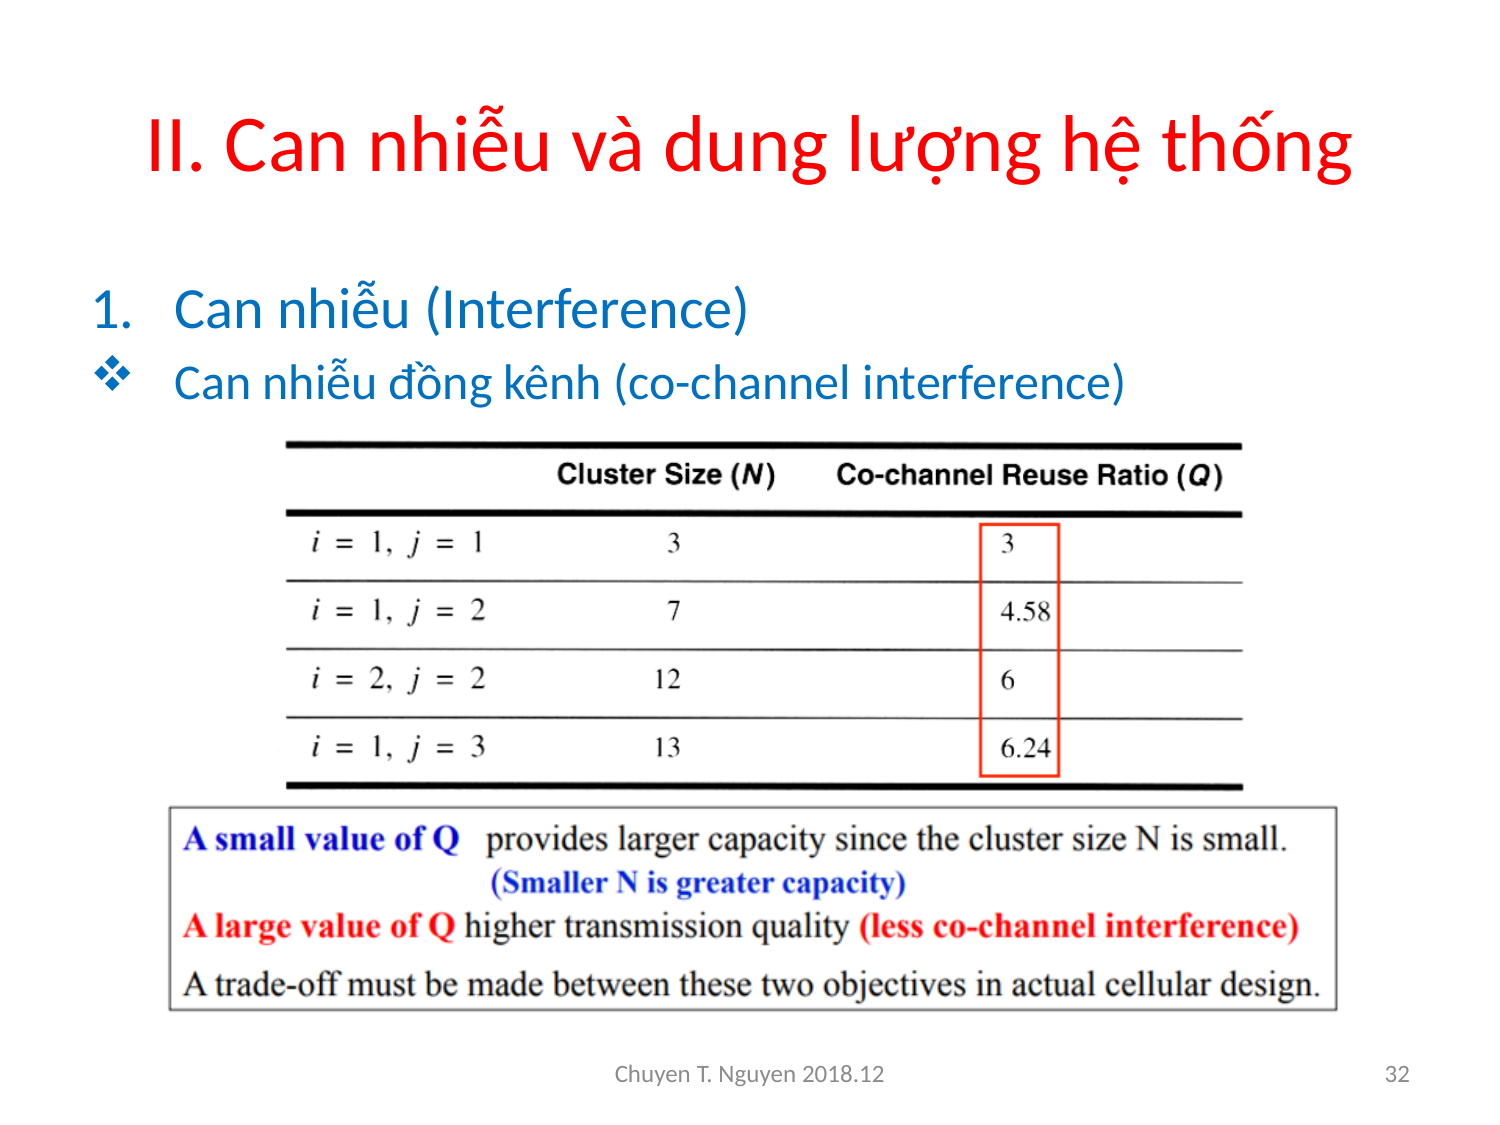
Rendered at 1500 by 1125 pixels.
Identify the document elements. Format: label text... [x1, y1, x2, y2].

footer Chuyen T. Nguyen 2018.12 [512, 1042, 988, 1103]
title II. Can nhiễu và dung lượng hệ thống [75, 45, 1425, 233]
list Can nhiễu (Interference) Can nhiễu đồng kênh (co-channel interference) [75, 262, 1425, 1005]
slide_number 32 [1074, 1042, 1425, 1103]
picture [159, 432, 1344, 1017]
